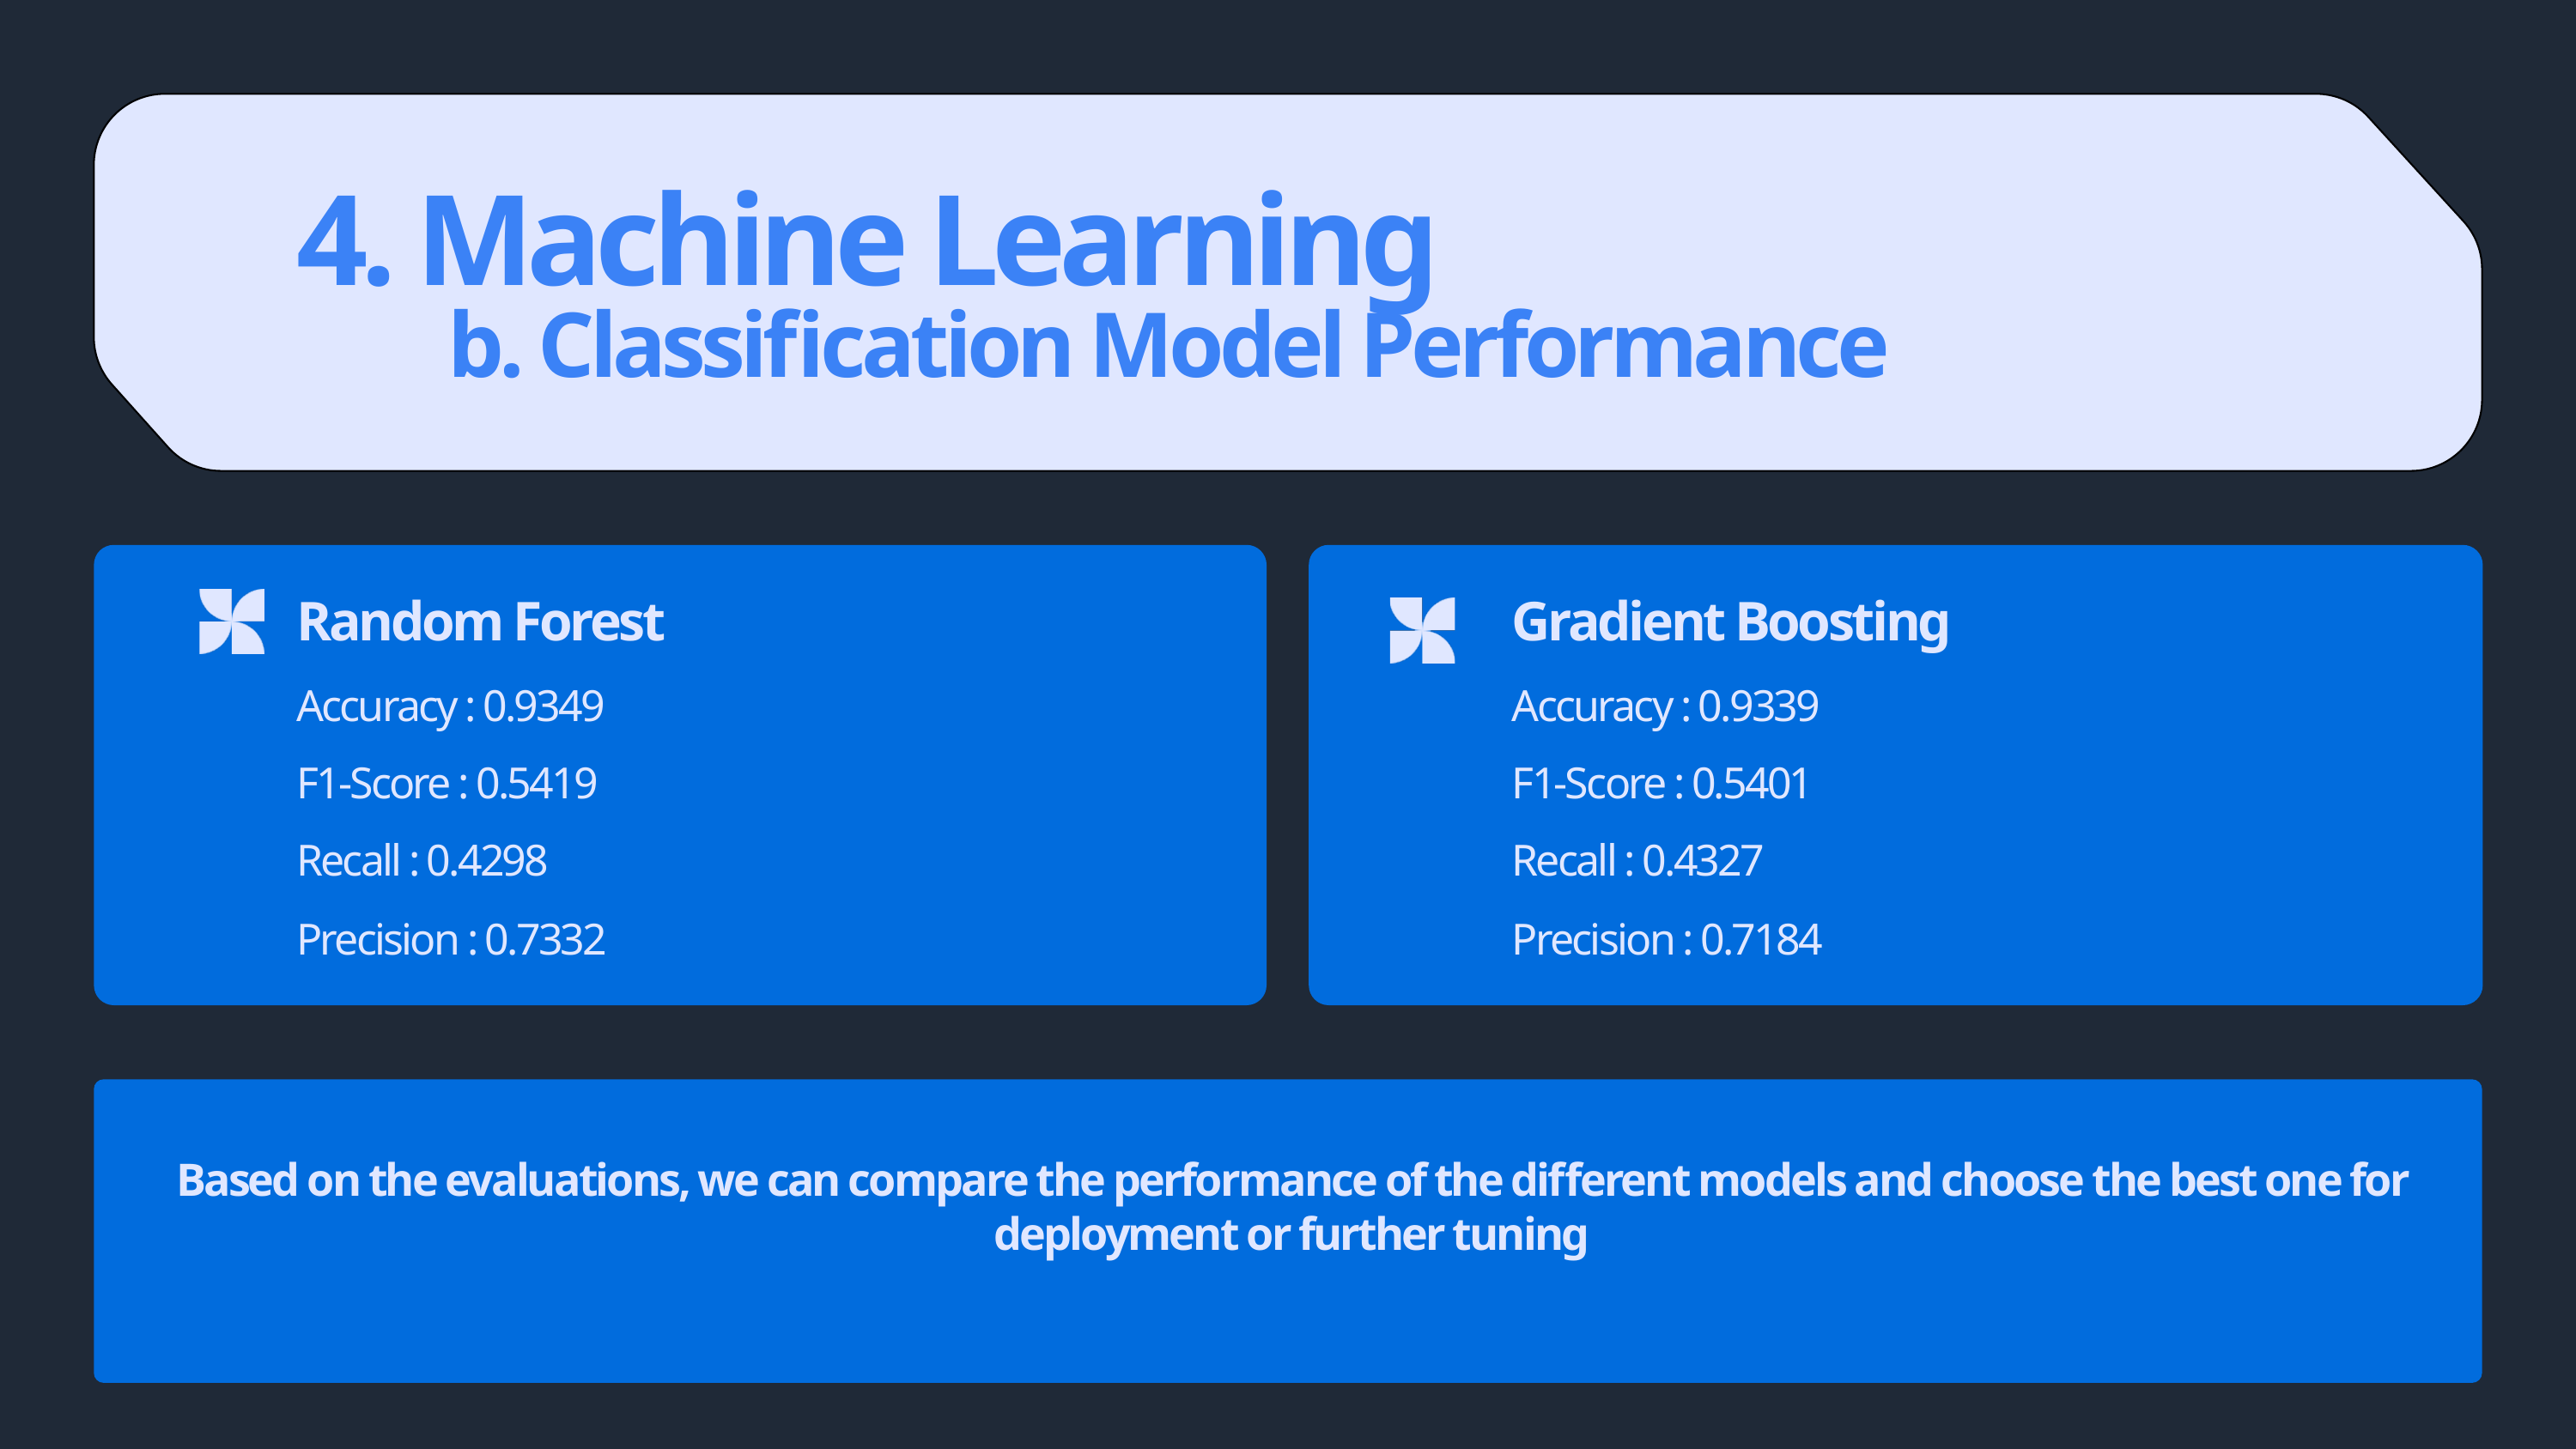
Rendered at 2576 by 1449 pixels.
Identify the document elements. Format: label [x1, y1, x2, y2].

text_box [295, 588, 1065, 961]
text_box [1511, 588, 2280, 961]
text_box [94, 544, 1267, 1006]
text_box [94, 1079, 2482, 1384]
text_box [1308, 544, 2483, 1006]
text_box [94, 94, 2482, 471]
